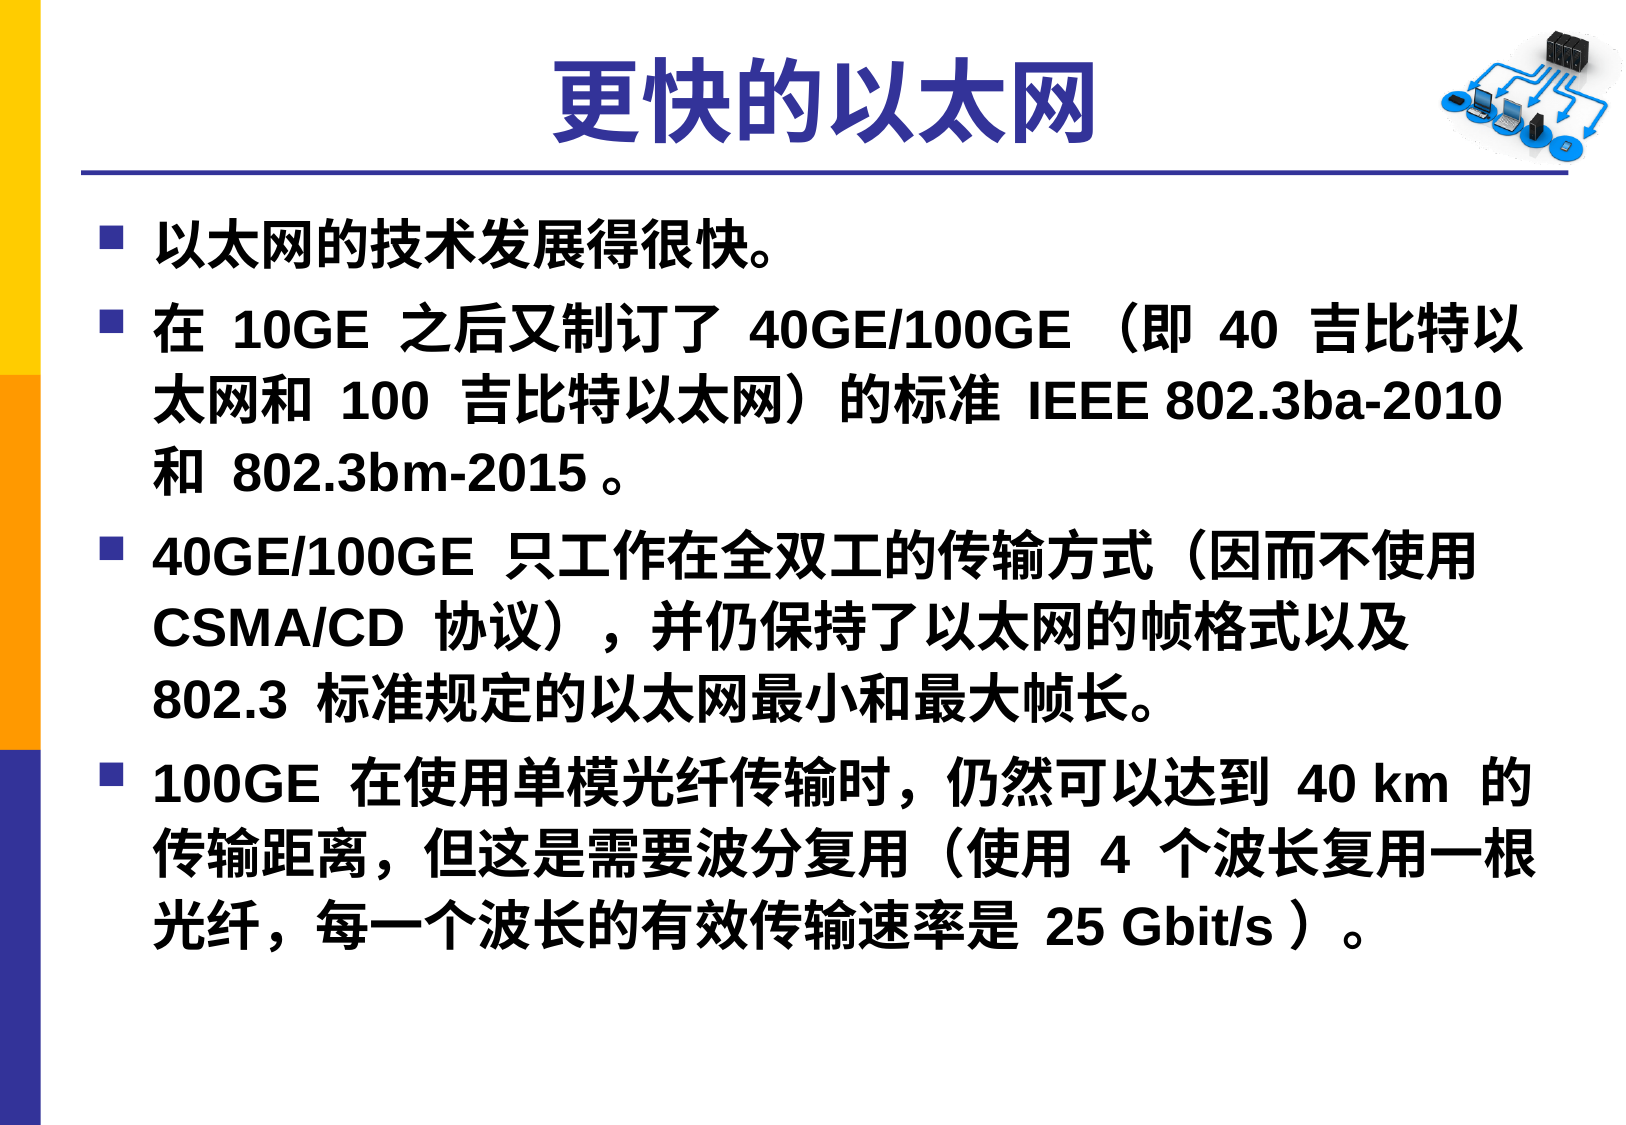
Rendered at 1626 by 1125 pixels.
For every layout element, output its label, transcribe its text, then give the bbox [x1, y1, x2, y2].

picture [1438, 30, 1624, 165]
list 以太网的技术发展得很快。 在 10GE 之后又制订了 40GE/100GE（即 40 吉比特以太网和 100 吉比特以太网）的标准 IEEE 802.3ba-2010 和 802.3bm-2015。 40GE/100GE 只工作在全双工的传输方式（因而不使用 CSMA/CD 协议），并仍保持了以太网的帧格式以及 802.3 标准规定的以太网最小和最大帧长。 100GE 在使用单模光纤传输时，仍然可以达到 40 km 的传输距离，但这是需要波分复用（使用 4 个波长复用一根光纤，每一个波长的有效传输速率是 25 Gbit/s）。 [81, 196, 1569, 1006]
title 更快的以太网 [81, 30, 1569, 161]
